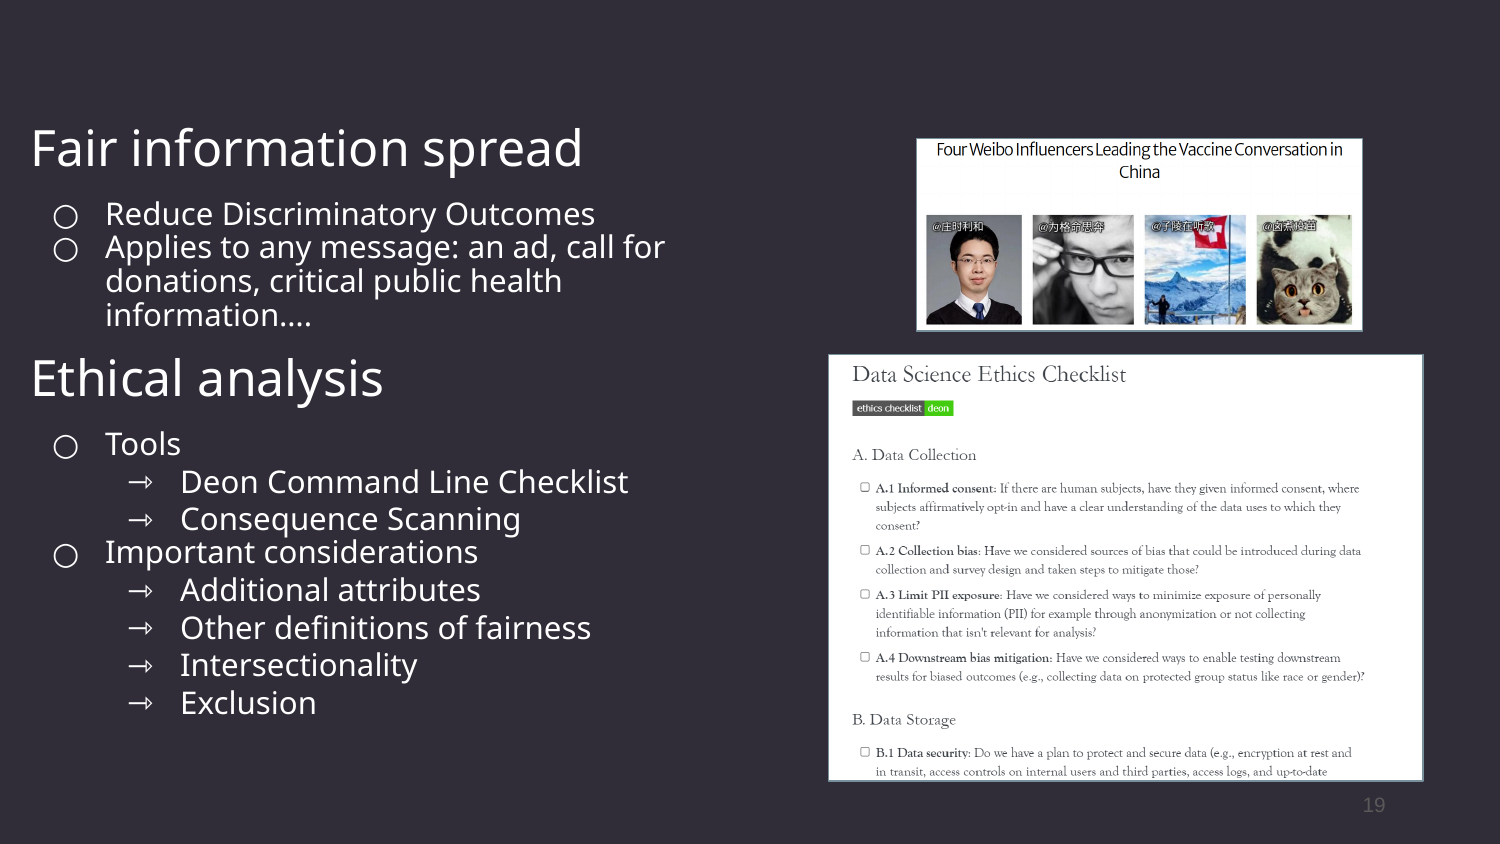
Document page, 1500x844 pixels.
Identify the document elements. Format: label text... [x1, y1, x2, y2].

slide_number ‹#› [1059, 790, 1397, 827]
title Fair information spread Reduce Discriminatory Outcomes Applies to any message: an ad, call for donations, critical public health information…. Ethical analysis Tools Deon Command Line Checklist Consequence Scanning Important considerations Additional attributes Other definitions of fairness Intersectionality Exclusion [19, 0, 738, 844]
picture [917, 139, 1363, 331]
picture [828, 354, 1423, 781]
